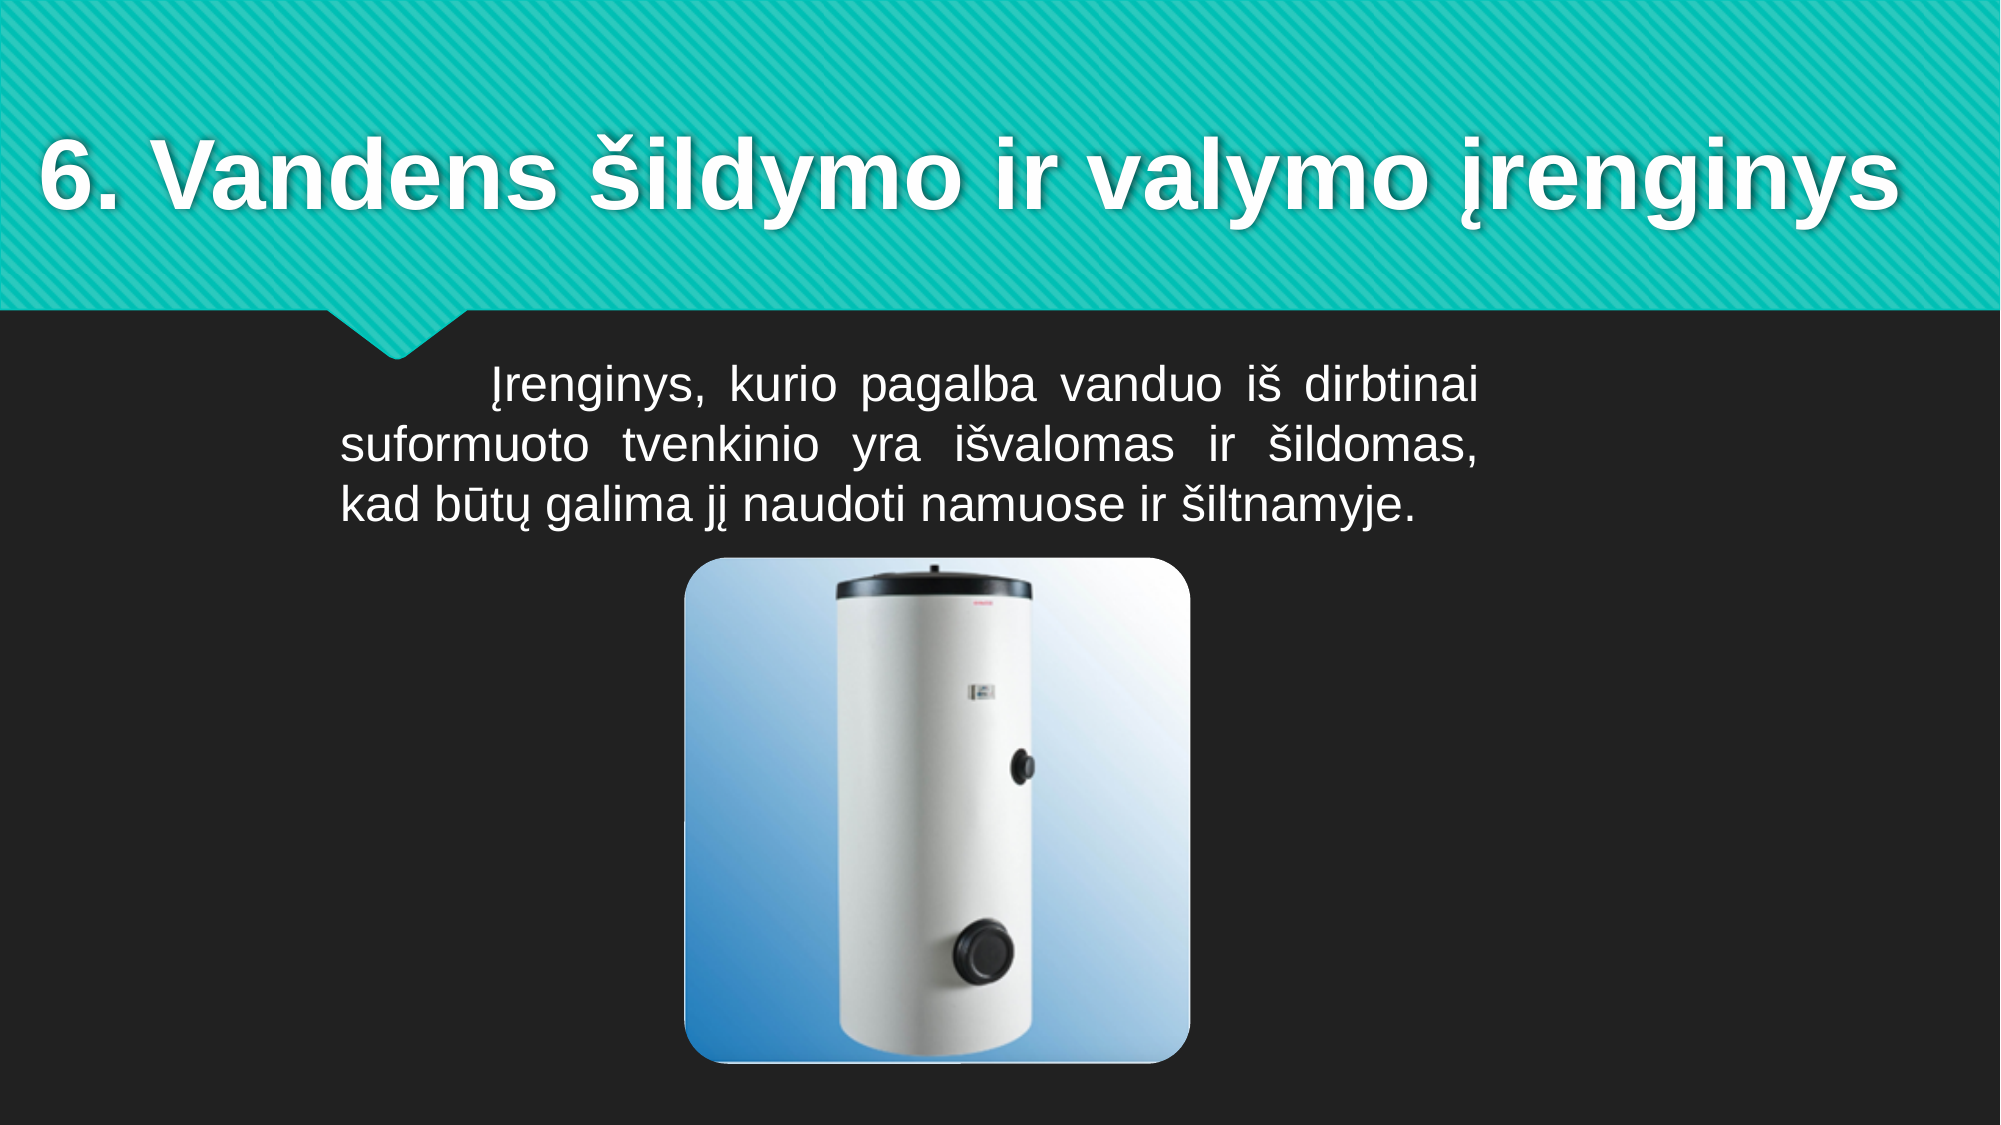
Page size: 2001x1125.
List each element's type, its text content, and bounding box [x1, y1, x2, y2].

text_box Įrenginys, kurio pagalba vanduo iš dirbtinai suformuoto tvenkinio yra išvalomas ir šildomas, kad būtų galima jį naudoti namuose ir šiltnamyje. [325, 344, 1495, 540]
title 6. Vandens šildymo ir valymo įrenginys [14, 77, 1929, 237]
picture [684, 557, 1191, 1064]
